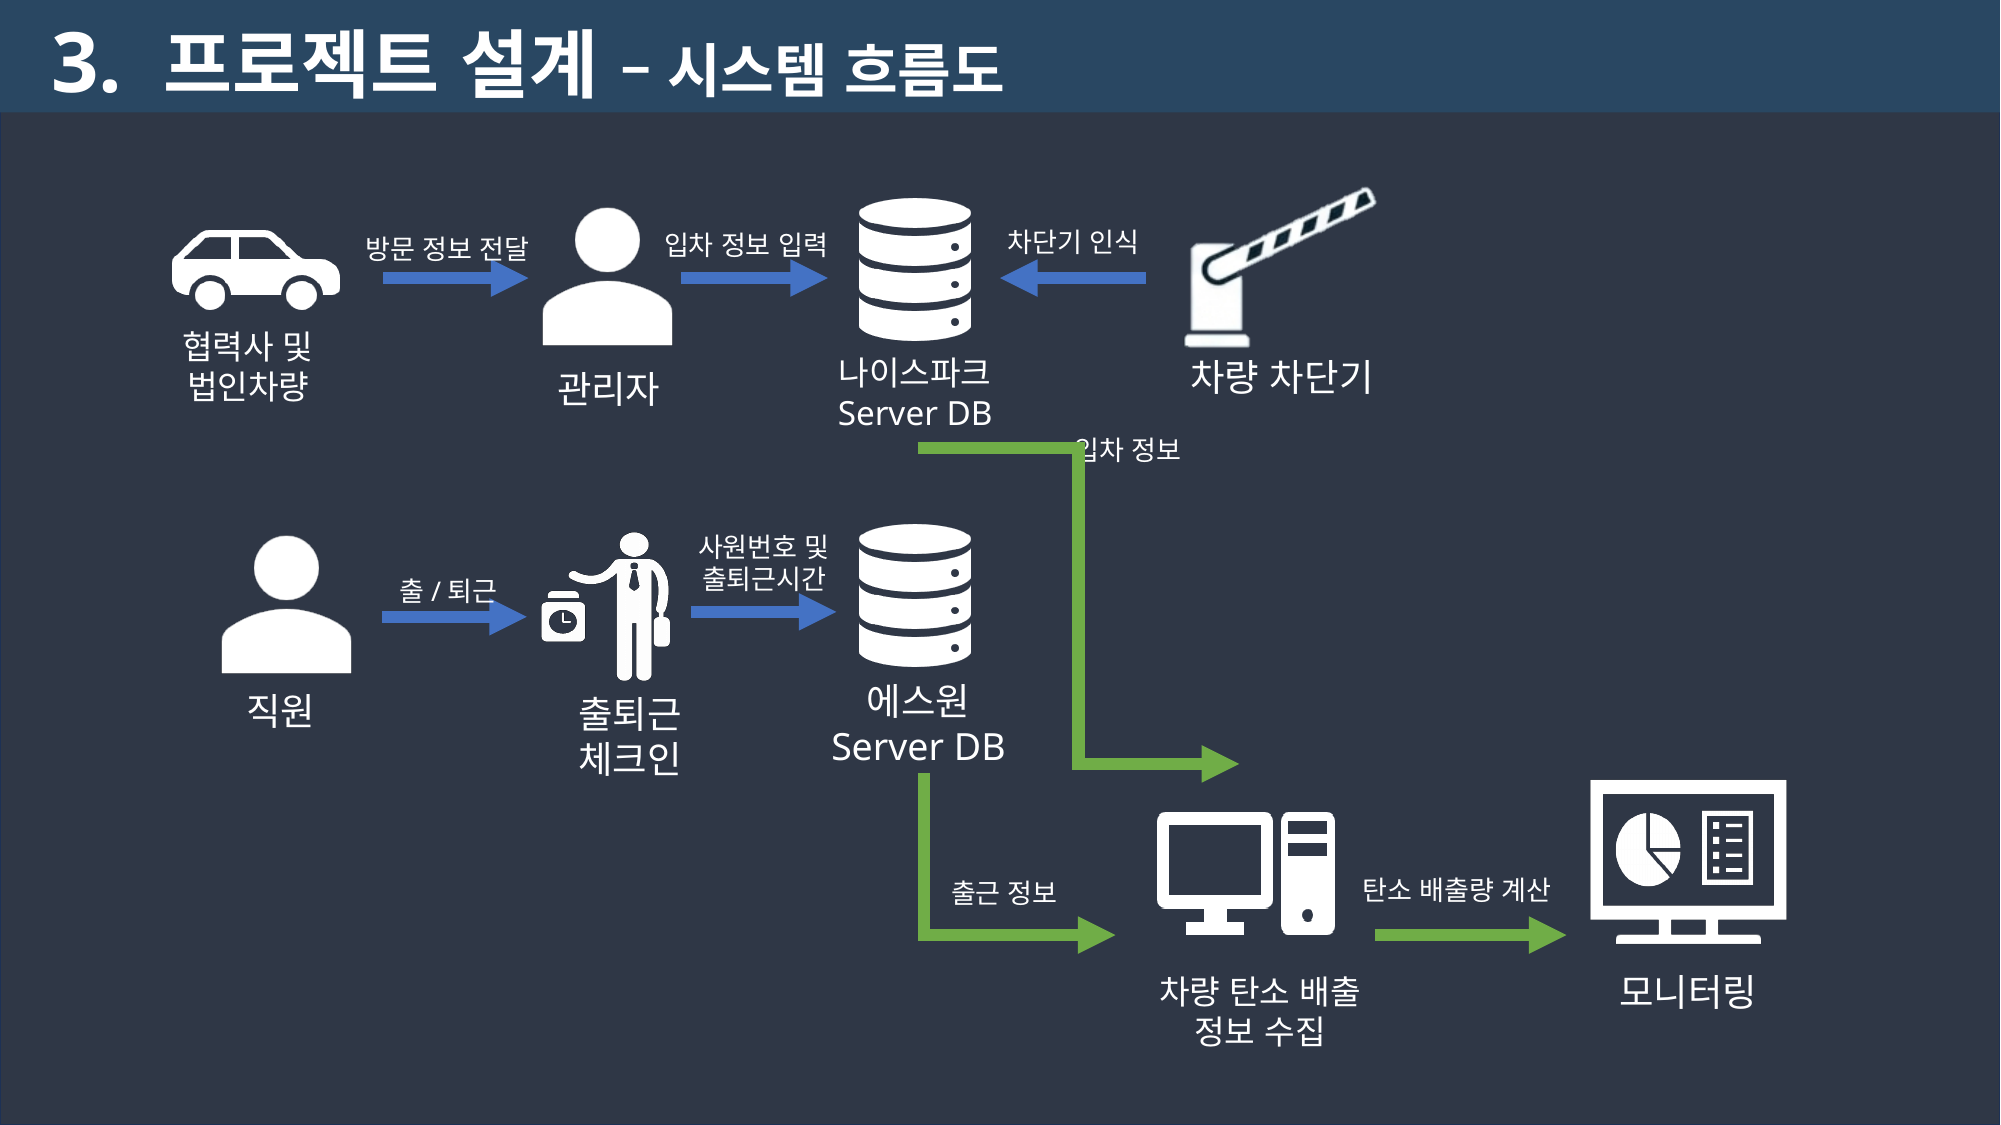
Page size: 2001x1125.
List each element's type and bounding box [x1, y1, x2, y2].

text_box [906, 426, 1806, 1058]
picture [0, 0, 2000, 1125]
